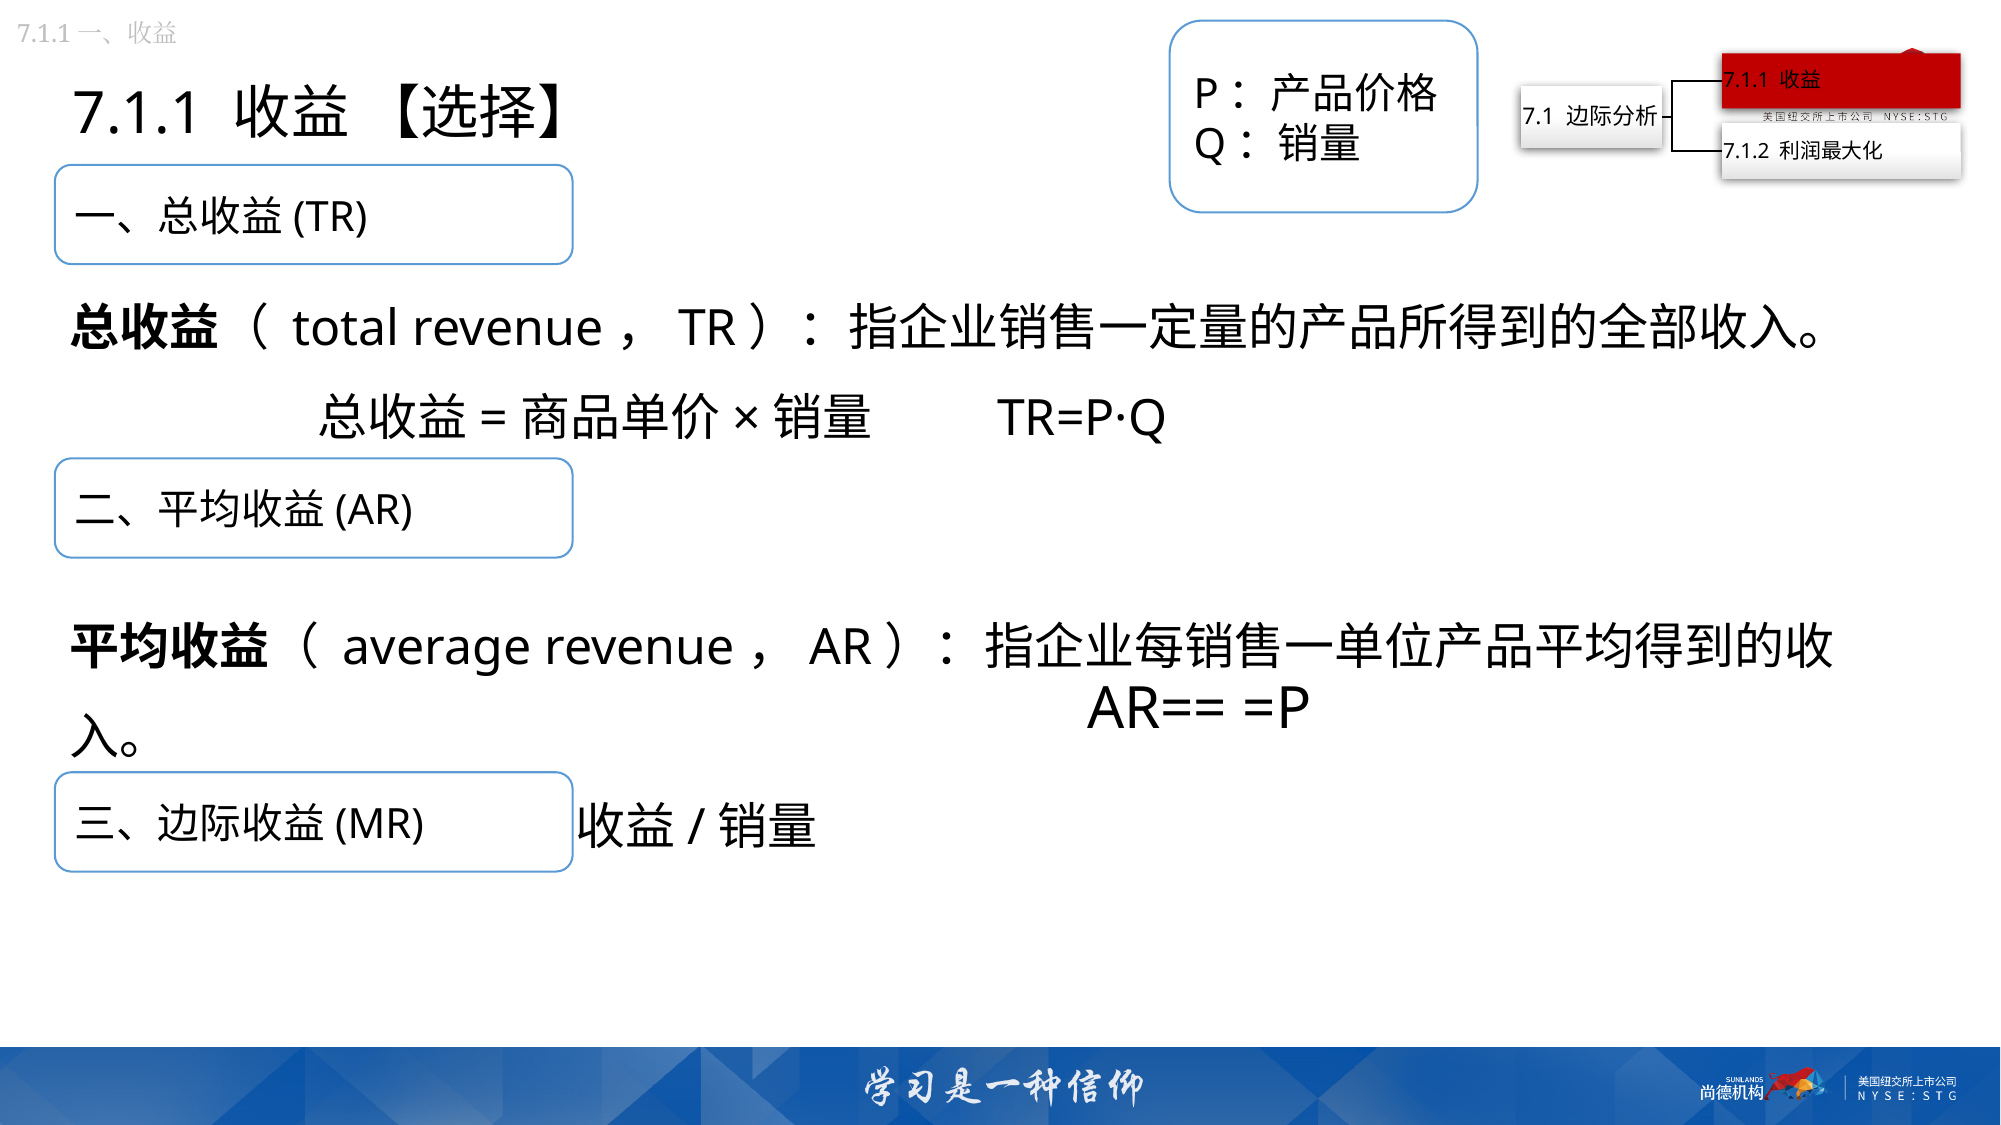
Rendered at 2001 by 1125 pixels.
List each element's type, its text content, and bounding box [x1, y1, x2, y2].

text_box 总收益（ total revenue，TR）：指企业销售一定量的产品所得到的全部收入。 总收益=商品单价×销量 TR=P·Q [54, 257, 1877, 453]
text_box 平均收益（ average revenue，AR）：指企业每销售一单位产品平均得到的收入。 平均收益=总收益/销量 [54, 577, 1933, 863]
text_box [1442, 0, 2000, 276]
text_box P：产品价格 Q：销量 [1168, 19, 1442, 66]
text_box 一、总收益(TR) [53, 163, 574, 257]
text_box 二、平均收益(AR) [53, 457, 574, 559]
text_box 7.1.1 收益 【选择】 [54, 66, 1442, 155]
text_box P：产品价格 Q：销量 [1168, 155, 1442, 214]
picture [0, 1047, 2001, 1125]
text_box 三、边际收益(MR) [53, 771, 574, 873]
text_box 7.1.1一、收益 [2, 9, 193, 55]
